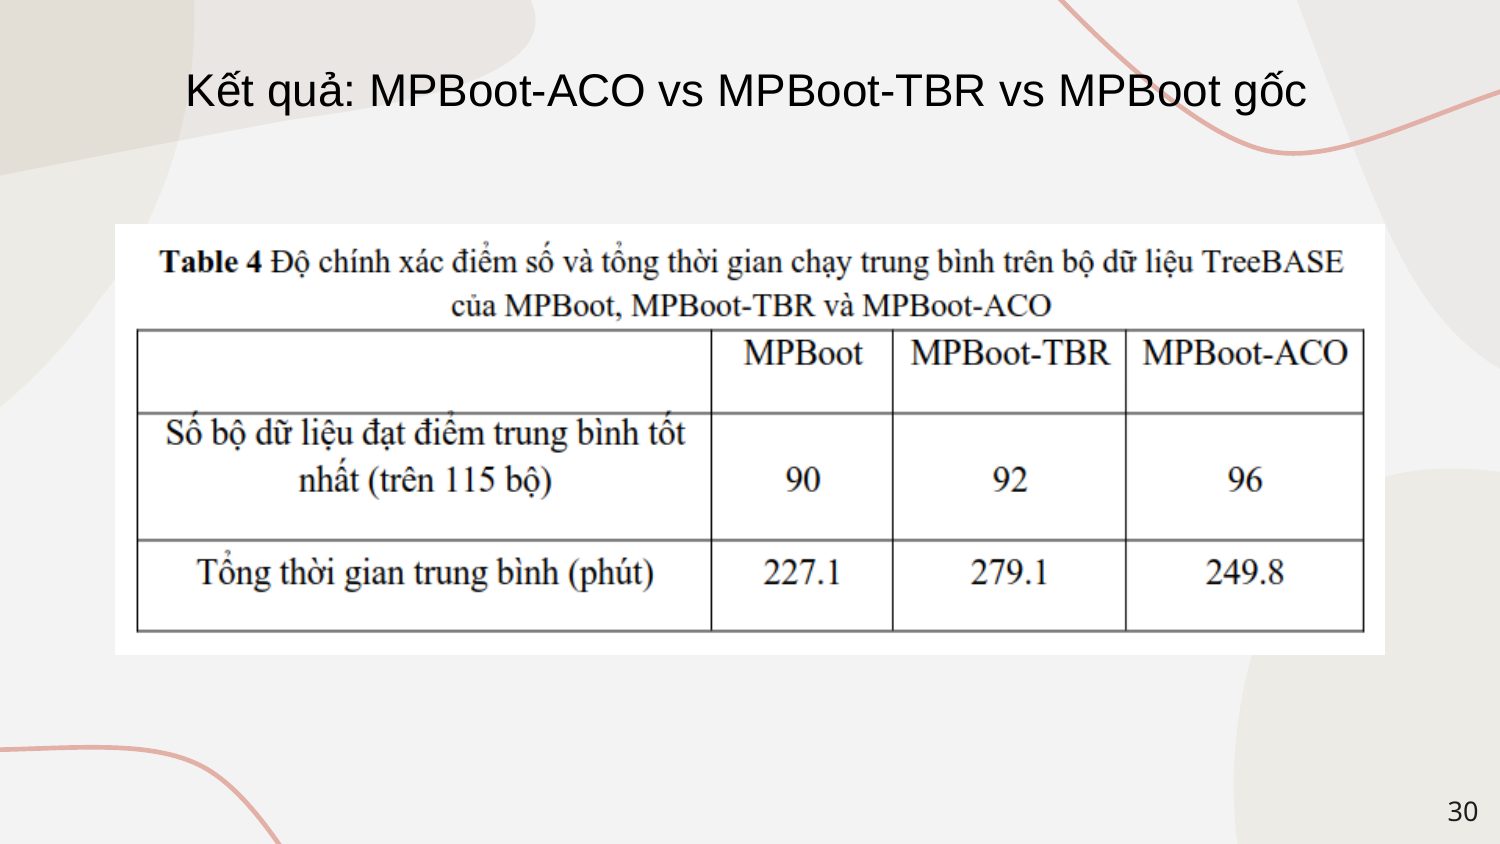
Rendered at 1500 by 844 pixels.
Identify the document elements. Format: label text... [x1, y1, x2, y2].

slide_number ‹#› [1403, 779, 1494, 844]
text_box Kết quả: MPBoot-ACO vs MPBoot-TBR vs MPBoot gốc [170, 45, 1330, 131]
picture [115, 224, 1385, 655]
